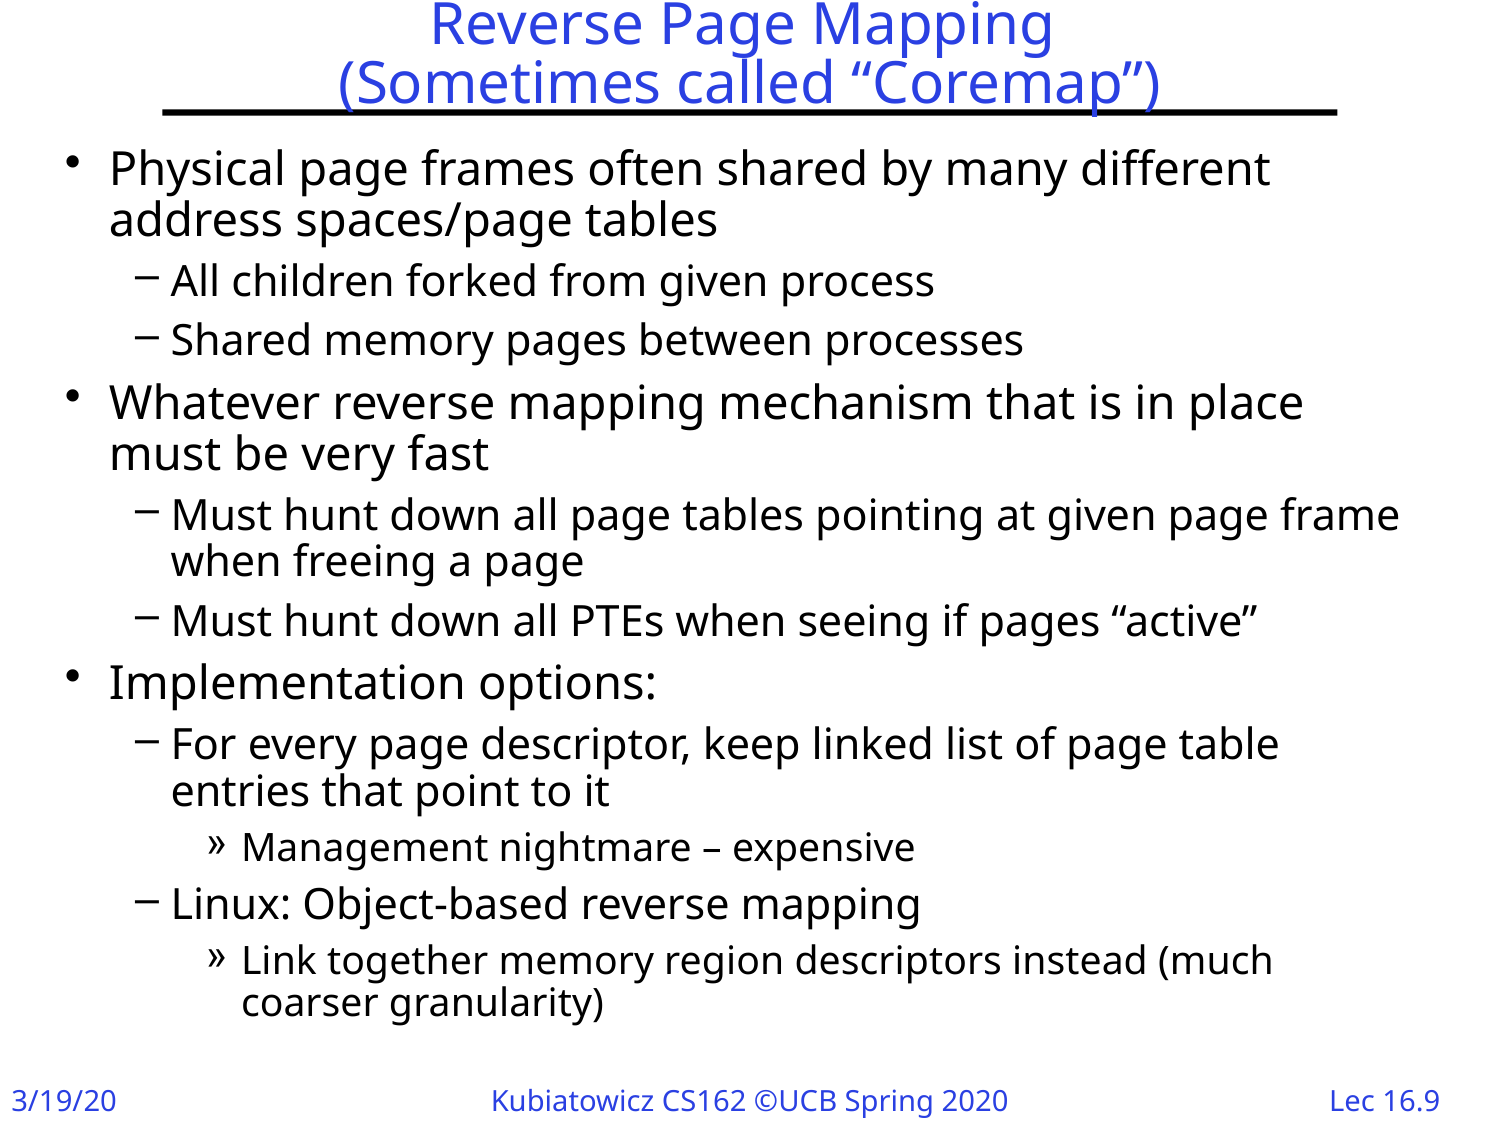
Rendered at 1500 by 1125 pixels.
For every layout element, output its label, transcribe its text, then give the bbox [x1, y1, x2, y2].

list Physical page frames often shared by many different address spaces/page tables All children forked from given process Shared memory pages between processes Whatever reverse mapping mechanism that is in place must be very fast Must hunt down all page tables pointing at given page frame when freeing a page Must hunt down all PTEs when seeing if pages “active” Implementation options: For every page descriptor, keep linked list of page table entries that point to it Management nightmare – expensive Linux: Object-based reverse mapping Link together memory region descriptors instead (much coarser granularity) [50, 137, 1438, 1038]
title Reverse Page Mapping (Sometimes called “Coremap”) [0, 12, 1500, 100]
